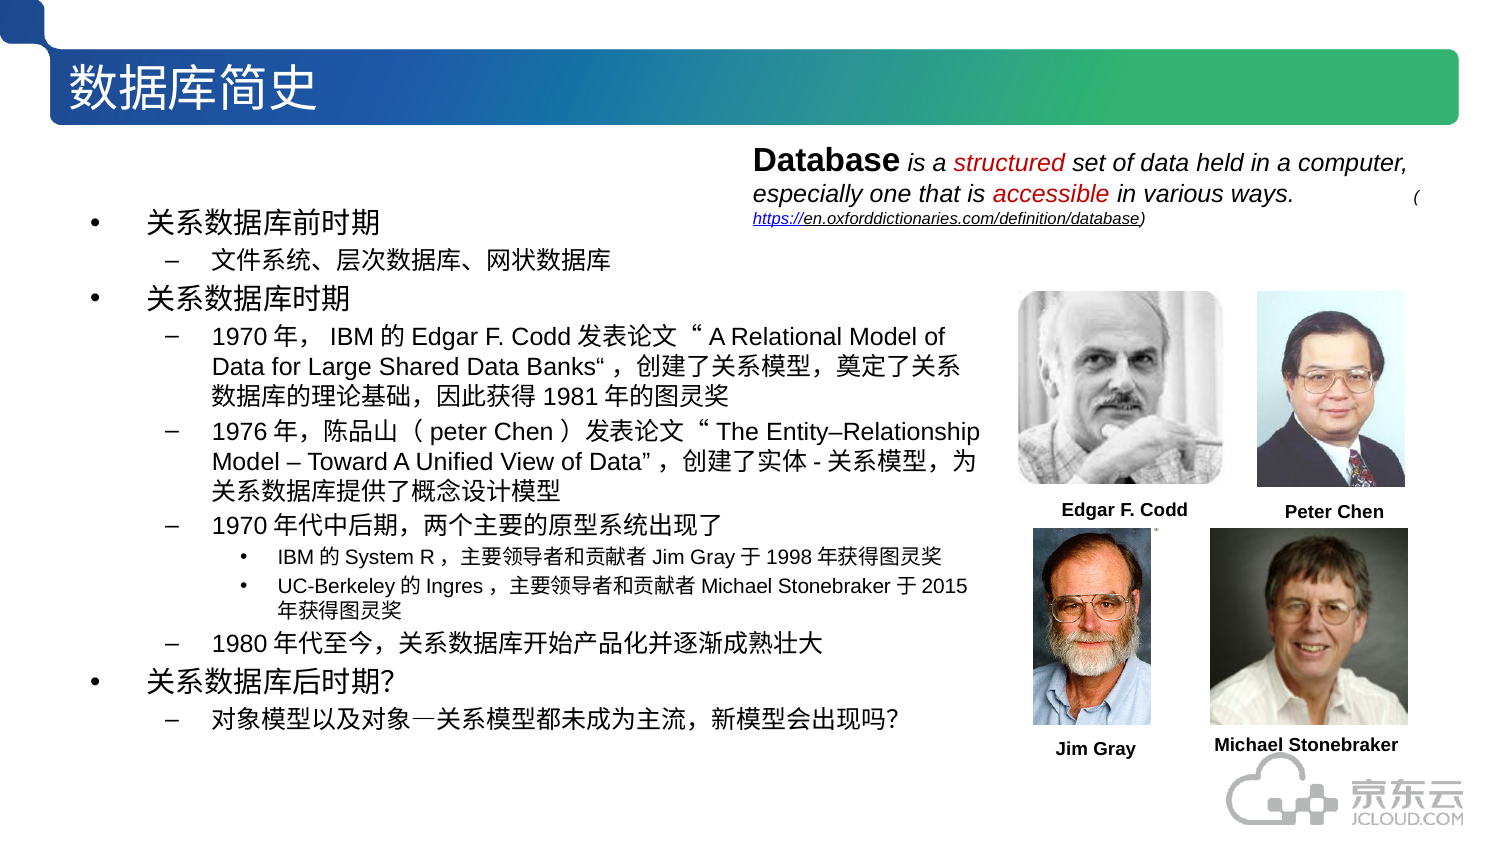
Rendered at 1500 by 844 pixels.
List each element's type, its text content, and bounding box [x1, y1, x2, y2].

picture [0, 0, 1500, 844]
list 关系数据库前时期 文件系统、层次数据库、网状数据库 关系数据库时期 1970年，IBM的Edgar F. Codd发表论文“A Relational Model of Data for Large Shared Data Banks“，创建了关系模型，奠定了关系数据库的理论基础，因此获得1981年的图灵奖 1976年，陈品山（peter Chen）发表论文“The Entity–Relationship Model – Toward A Unified View of Data”，创建了实体-关系模型，为关系数据库提供了概念设计模型 1970年代中后期，两个主要的原型系统出现了 IBM的System R，主要领导者和贡献者Jim Gray于1998年获得图灵奖 UC-Berkeley的Ingres，主要领导者和贡献者Michael Stonebraker于2015年获得图灵奖 1980年代至今，关系数据库开始产品化并逐渐成熟壮大 关系数据库后时期？ 对象模型以及对象—关系模型都未成为主流，新模型会出现吗？ [75, 196, 998, 754]
title 数据库简史 [53, 33, 1404, 139]
text_box Peter Chen [1270, 496, 1400, 526]
text_box Edgar F. Codd [1046, 493, 1204, 528]
text_box Michael Stonebraker [1199, 725, 1414, 763]
text_box Database is a structured set of data held in a computer, especially one that is accessible in various ways. (https://en.oxforddictionaries.com/definition/database) [738, 130, 1459, 235]
text_box Jim Gray [1040, 734, 1151, 767]
